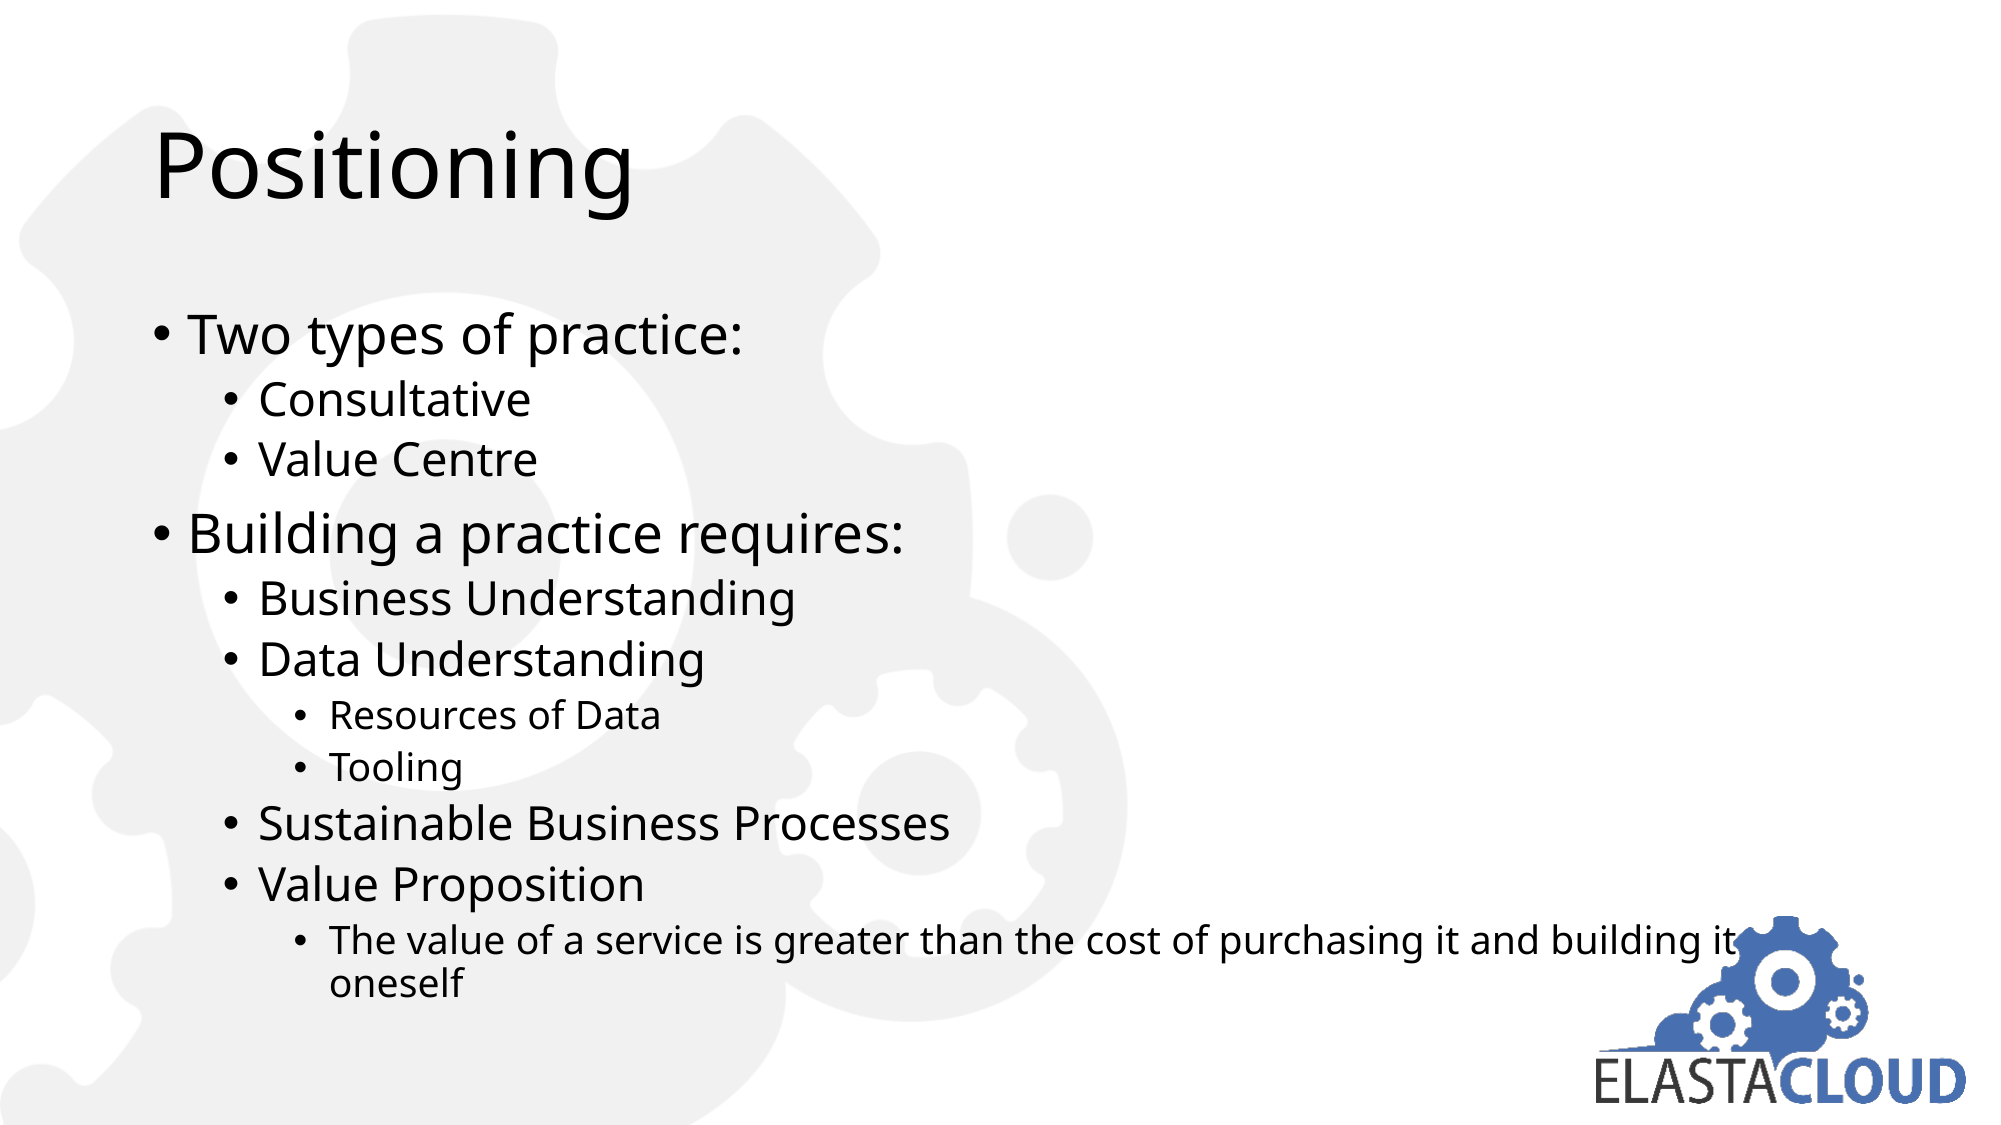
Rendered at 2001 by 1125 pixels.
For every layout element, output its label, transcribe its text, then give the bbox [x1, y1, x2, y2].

title Positioning [137, 59, 1863, 278]
picture [1582, 910, 1975, 1117]
list Two types of practice: Consultative Value Centre Building a practice requires: Business Understanding Data Understanding Resources of Data Tooling Sustainable Business Processes Value Proposition The value of a service is greater than the cost of purchasing it and building it oneself [137, 299, 1863, 1014]
